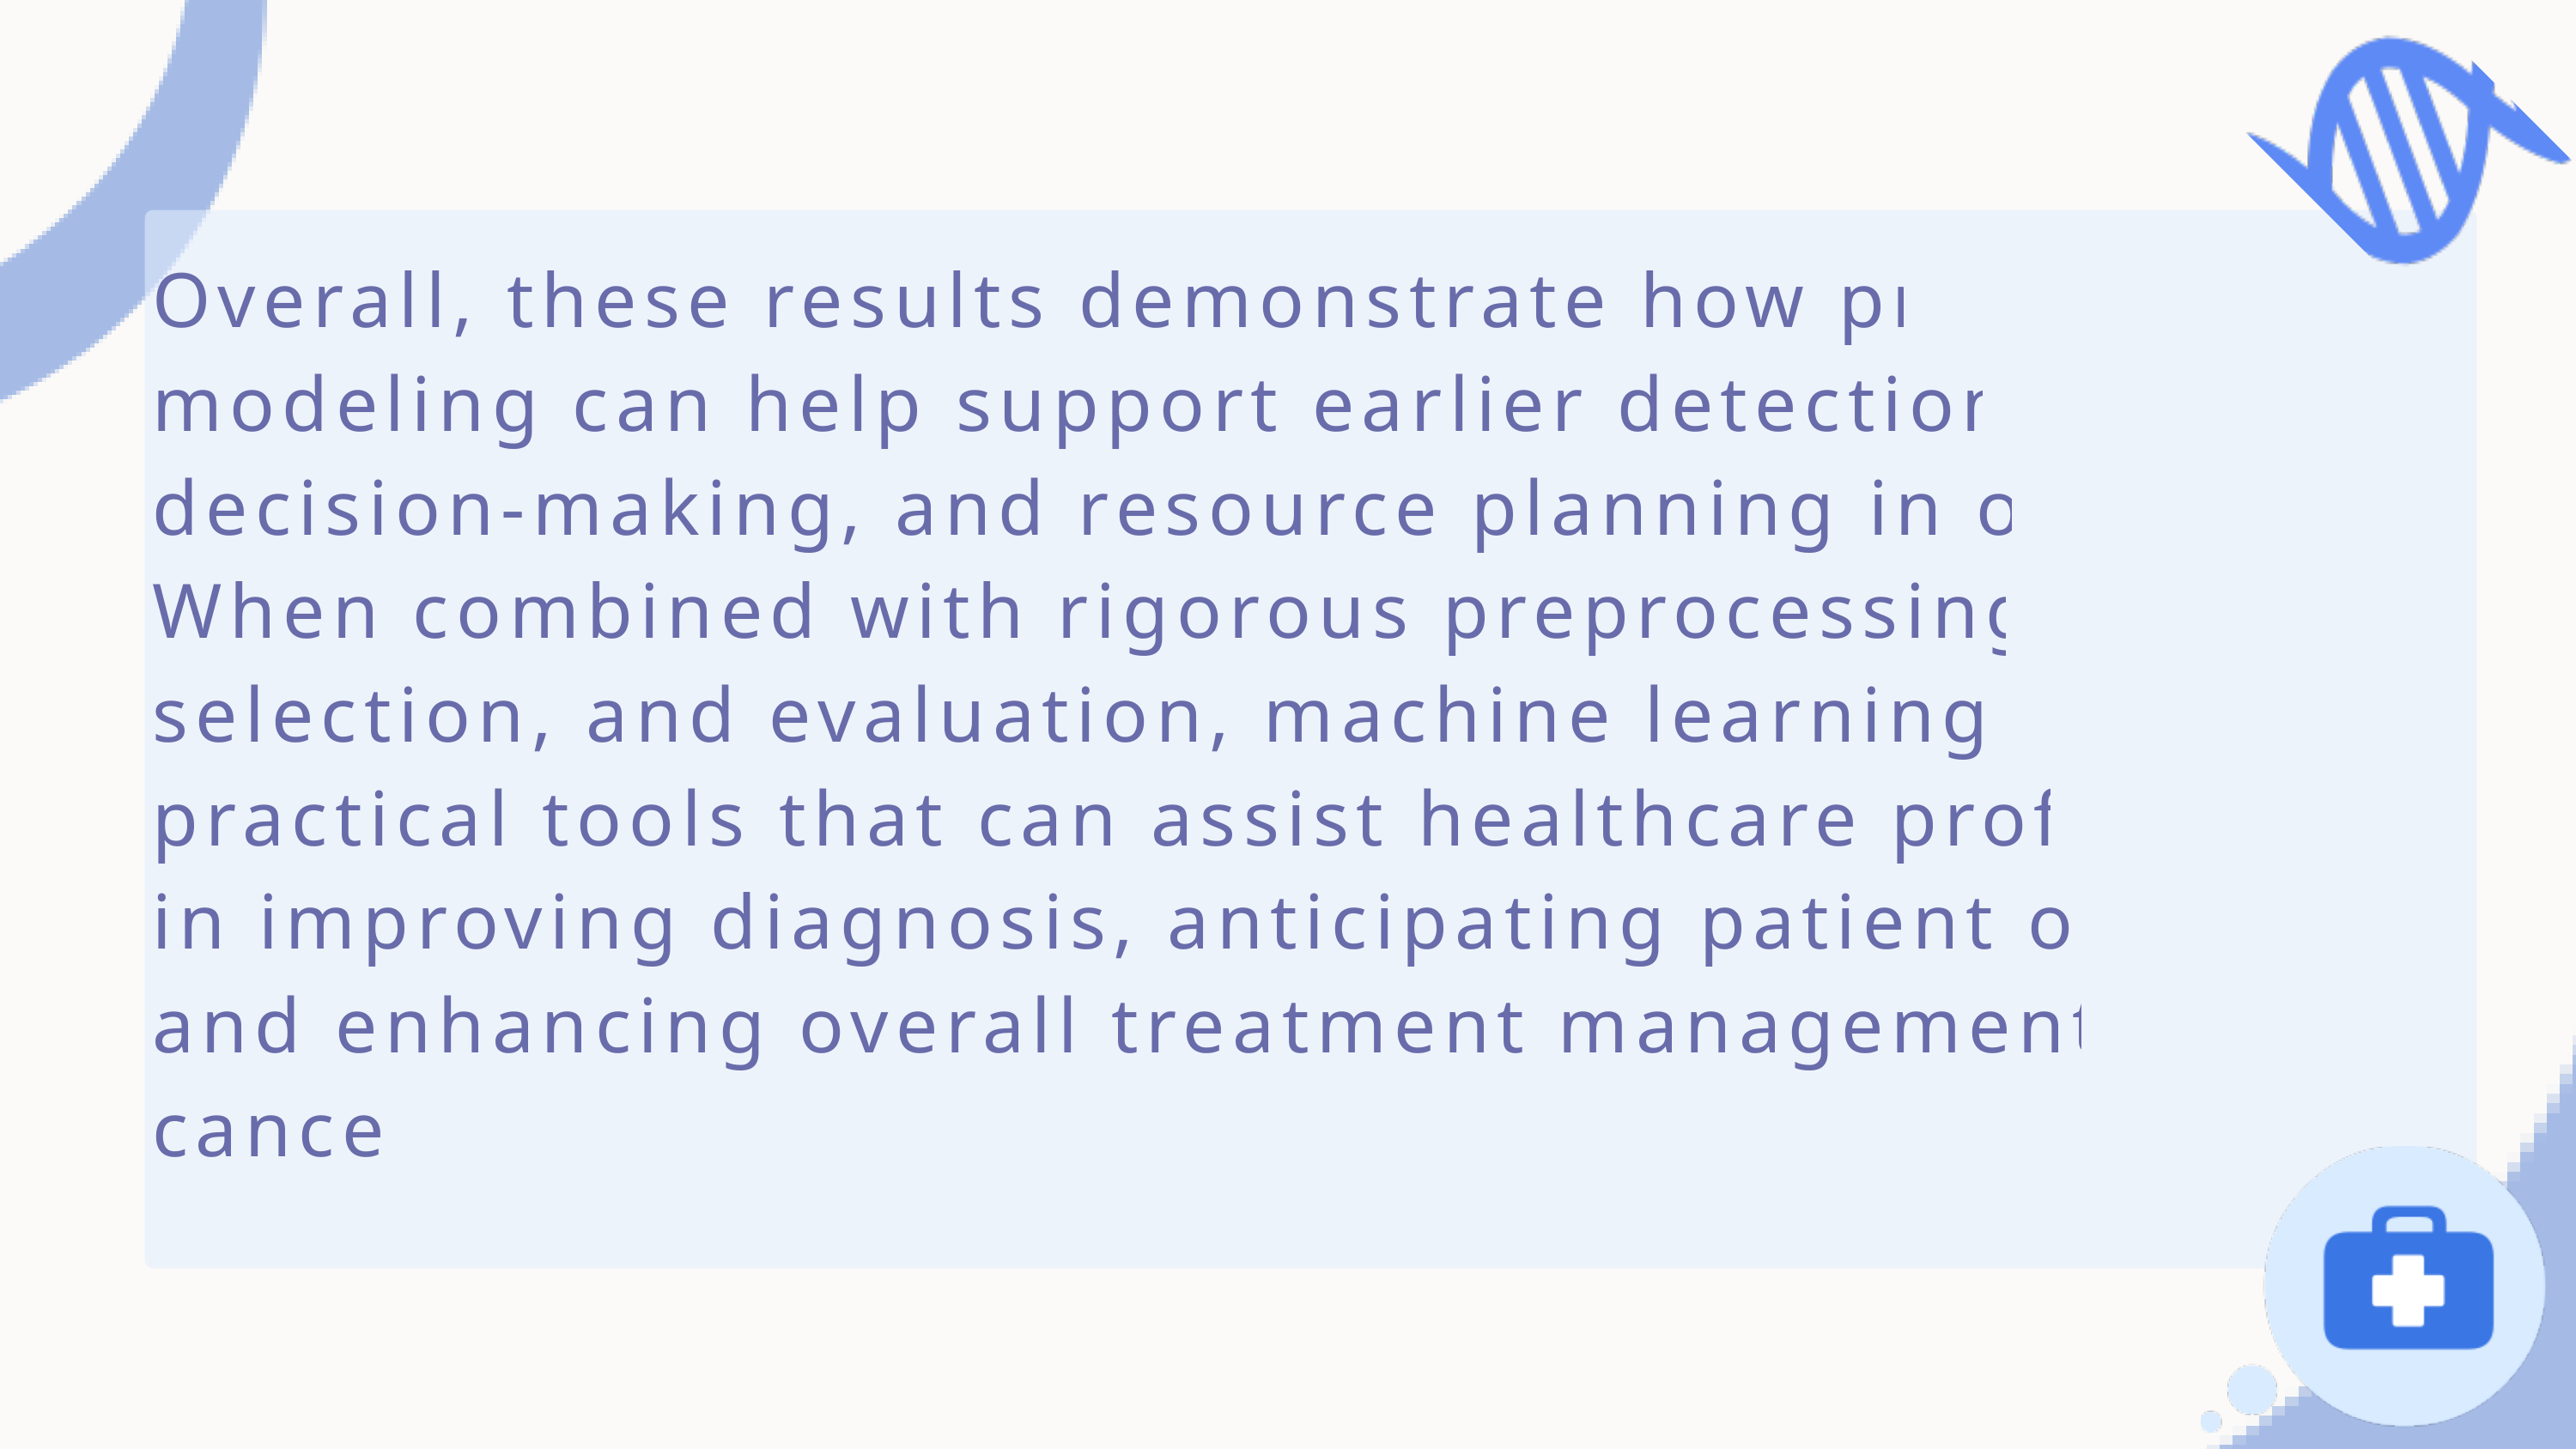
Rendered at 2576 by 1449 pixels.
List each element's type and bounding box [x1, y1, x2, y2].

text_box [2239, 0, 2576, 258]
text_box [144, 209, 2477, 1269]
text_box [0, 0, 267, 434]
text_box [1813, 785, 2576, 1449]
text_box [2201, 1146, 2546, 1433]
